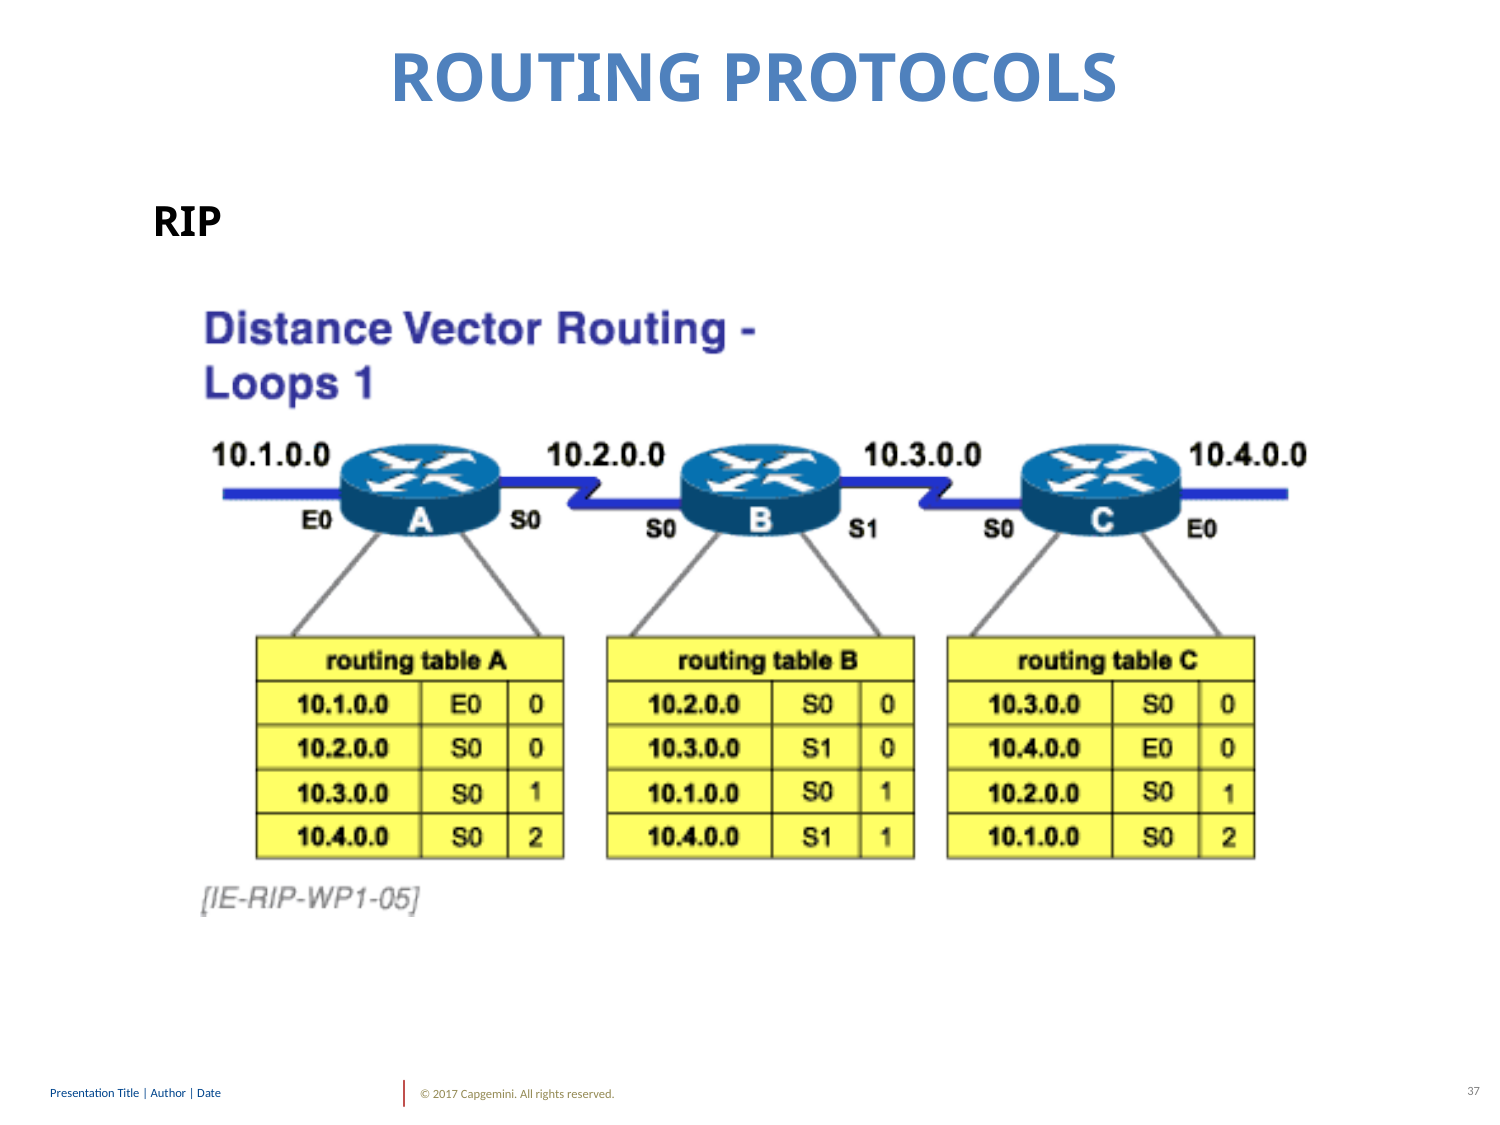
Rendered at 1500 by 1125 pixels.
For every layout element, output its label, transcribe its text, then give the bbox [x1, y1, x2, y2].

picture [199, 299, 1310, 917]
text_box RIP [74, 187, 300, 262]
text_box ROUTING PROTOCOLS [374, 27, 1275, 168]
